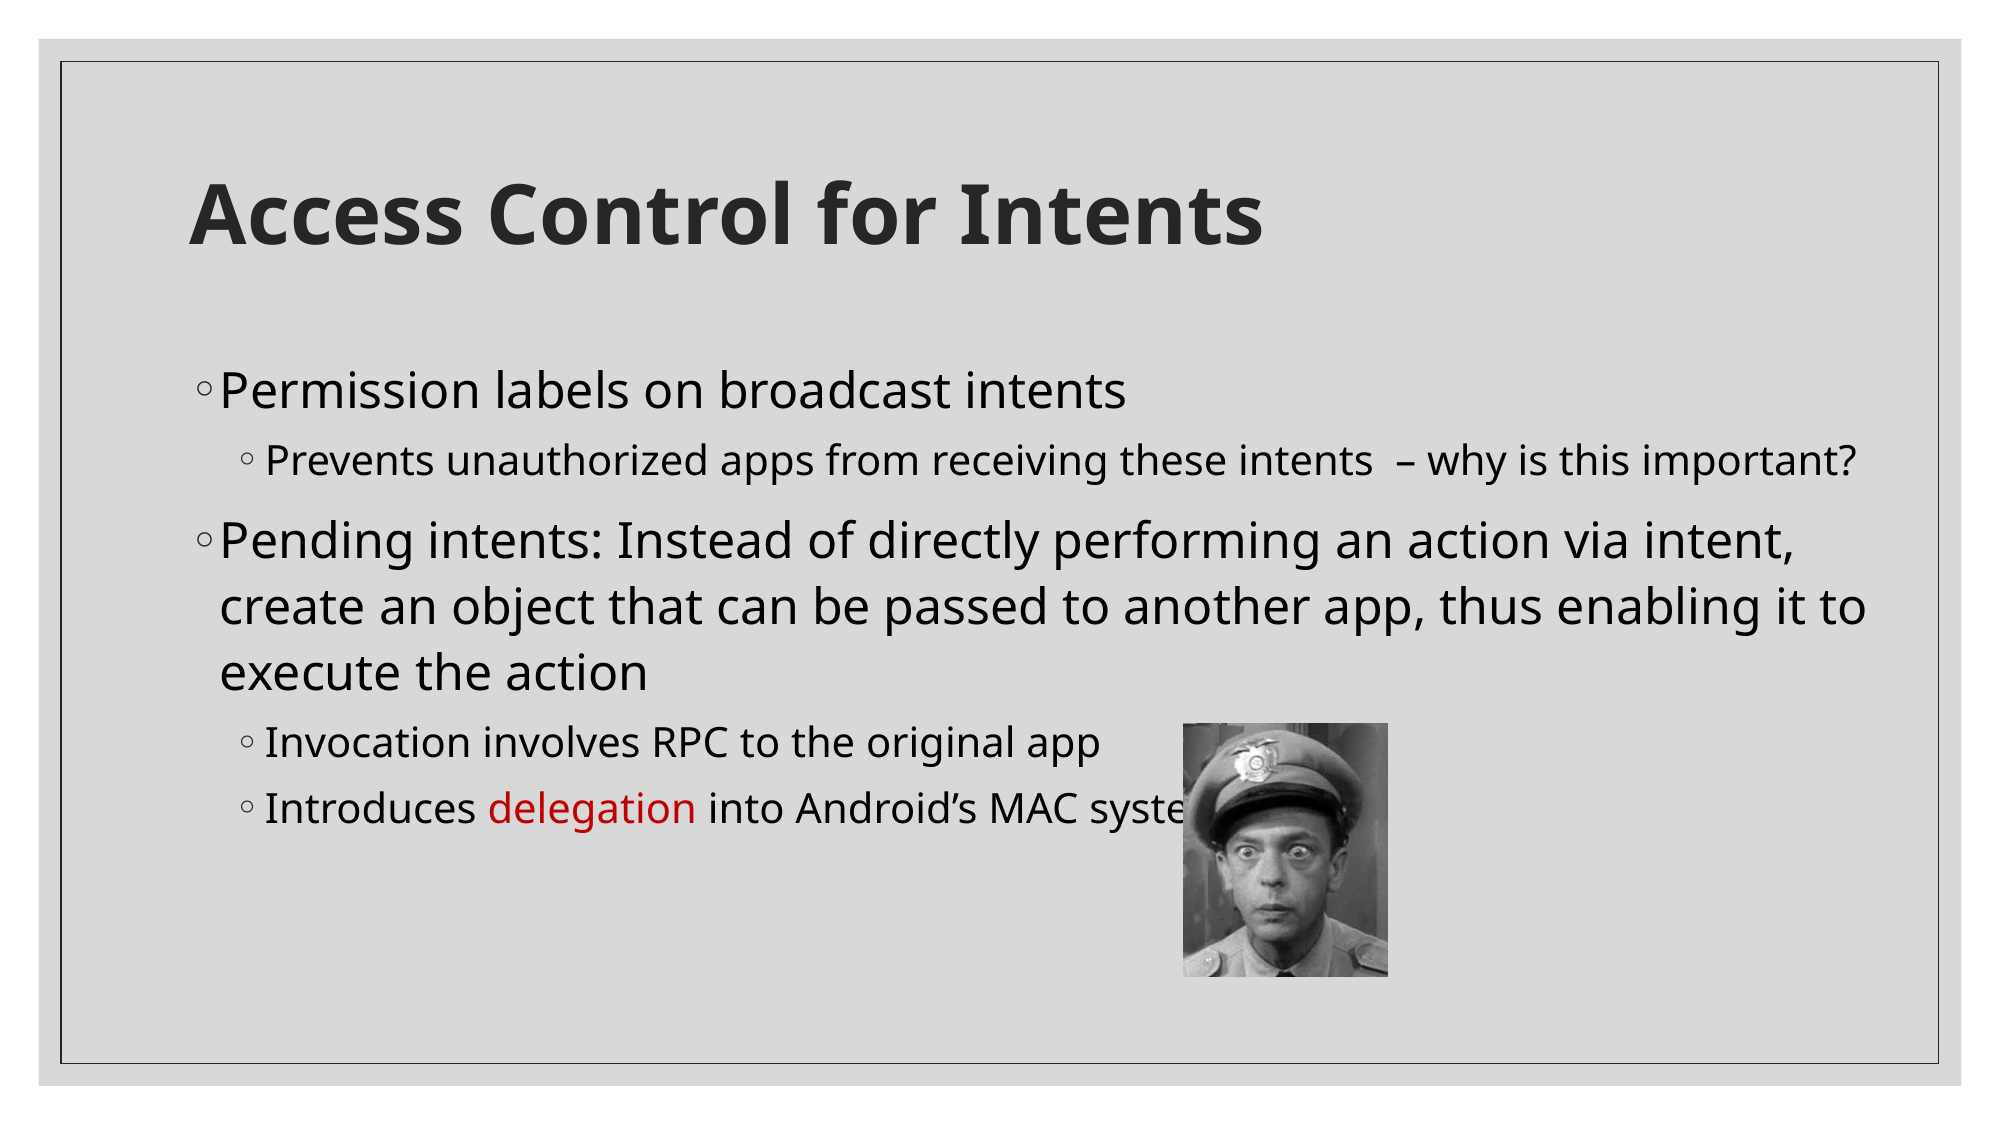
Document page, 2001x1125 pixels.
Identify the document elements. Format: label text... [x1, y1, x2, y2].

picture [1183, 723, 1388, 977]
list Permission labels on broadcast intents Prevents unauthorized apps from receiving these intents – why is this important? Pending intents: Instead of directly performing an action via intent, create an object that can be passed to another app, thus enabling it to execute the action Invocation involves RPC to the original app Introduces delegation into Android’s MAC system [174, 345, 1907, 977]
title Access Control for Intents [174, 105, 1825, 331]
